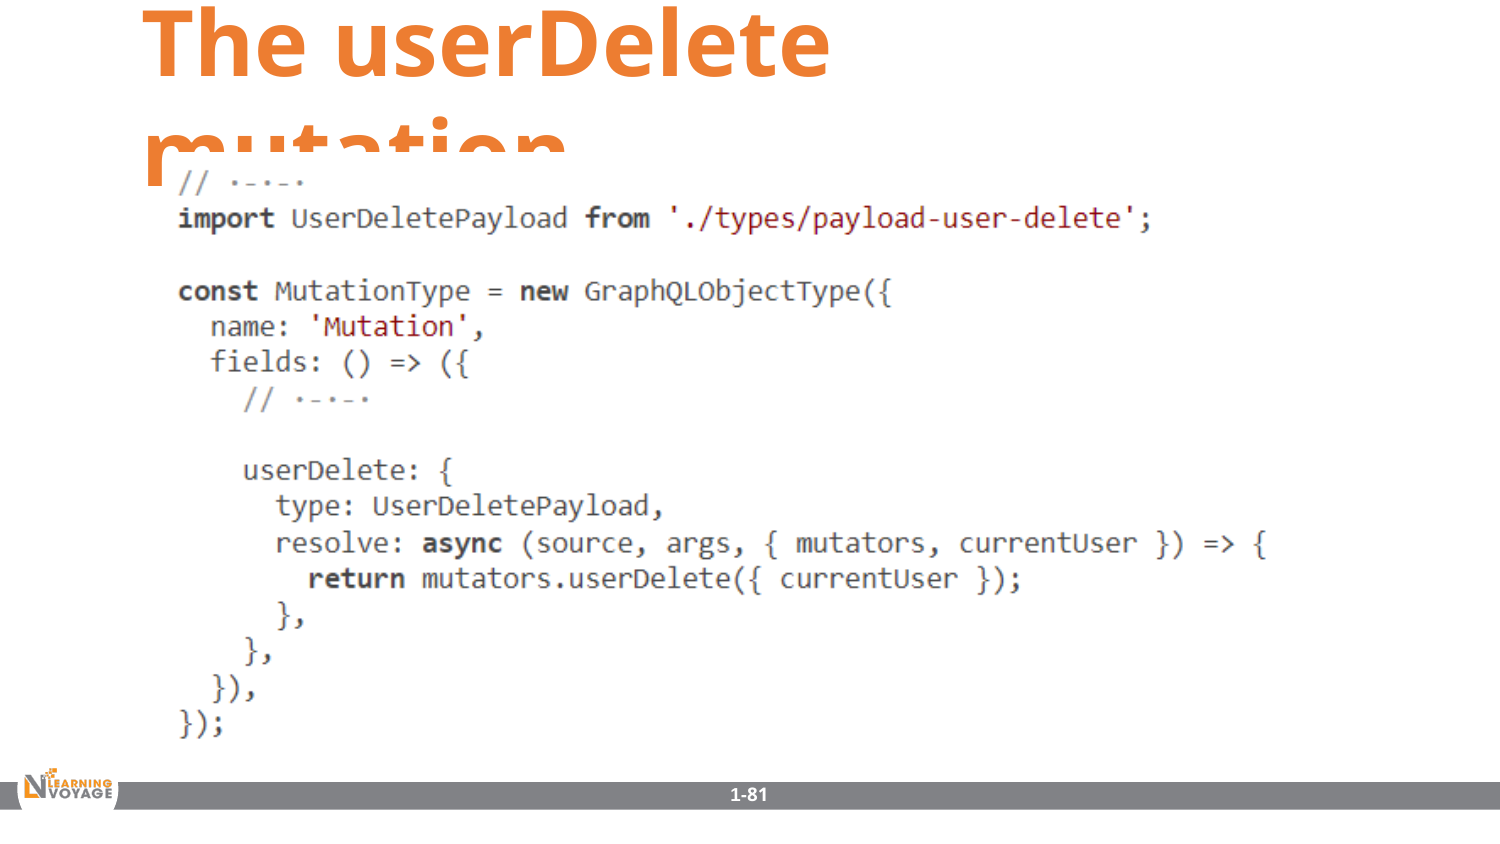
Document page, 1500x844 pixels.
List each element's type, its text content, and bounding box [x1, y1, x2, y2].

picture [0, 706, 144, 844]
text_box The userDelete mutation [126, 37, 1231, 153]
slide_number 1-81 [692, 770, 784, 821]
picture [170, 152, 1330, 744]
